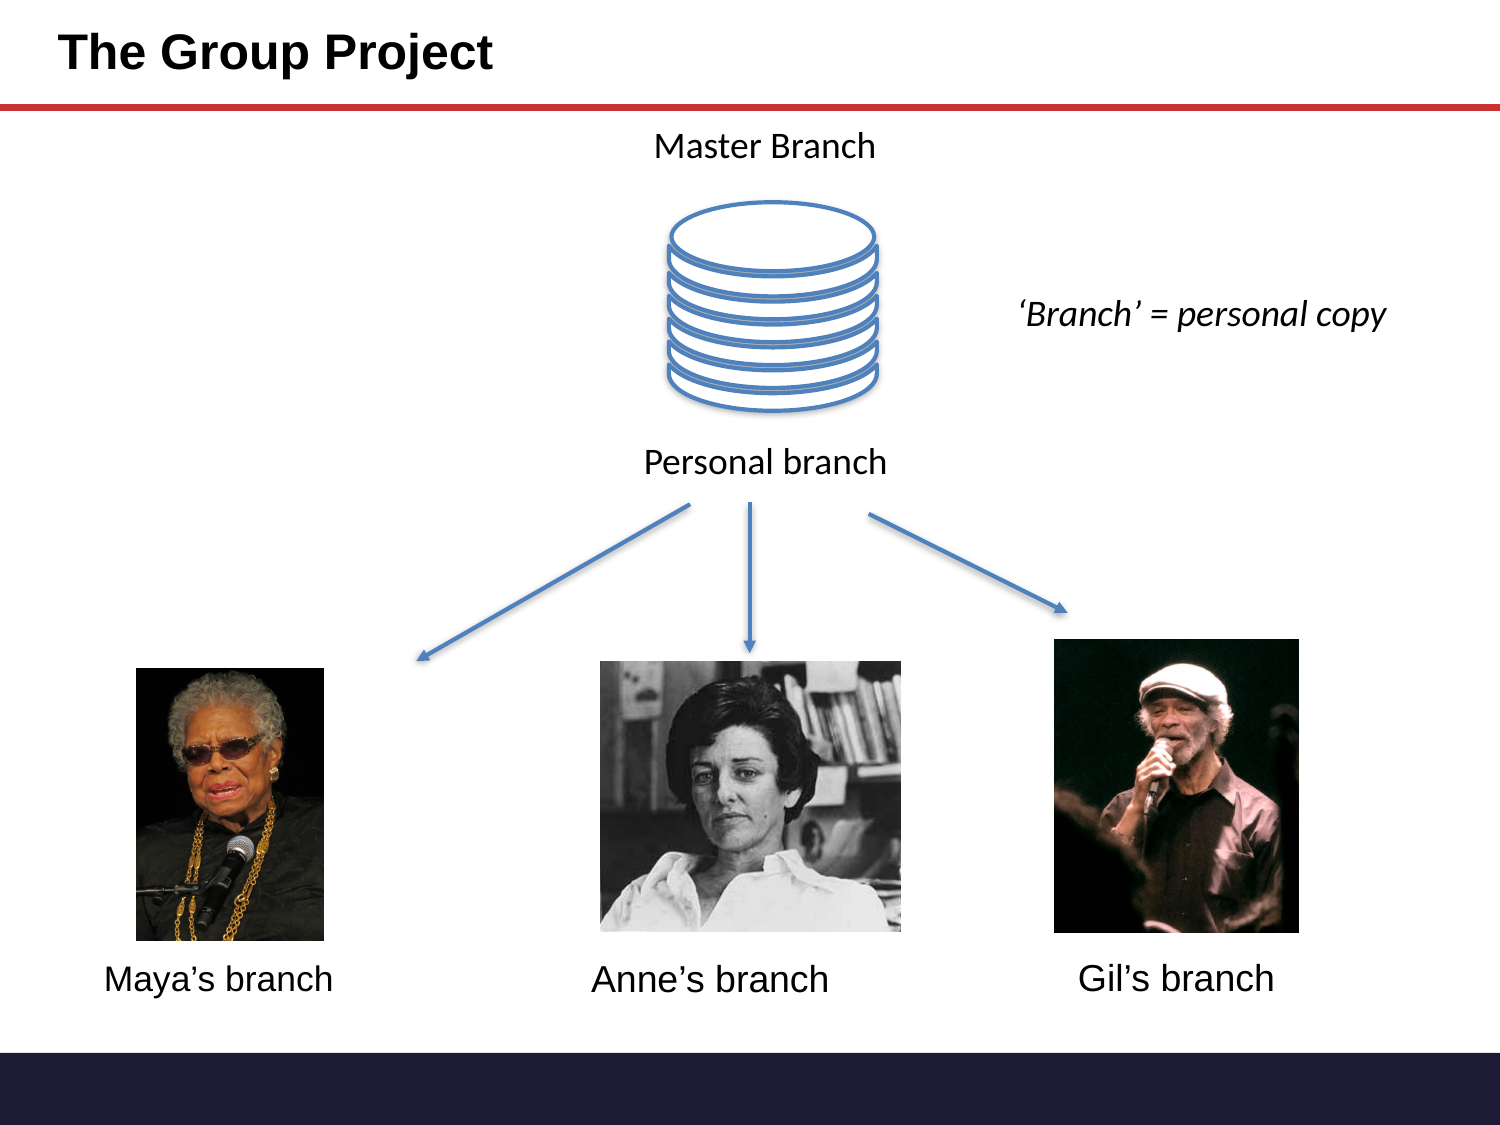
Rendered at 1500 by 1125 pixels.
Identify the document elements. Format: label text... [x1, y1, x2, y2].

text_box [416, 504, 691, 662]
picture [1054, 639, 1300, 933]
text_box [868, 513, 1068, 613]
text_box Master Branch [646, 113, 885, 174]
text_box Maya’s branch [96, 948, 342, 1007]
text_box [668, 272, 877, 320]
picture [135, 668, 324, 941]
text_box [668, 318, 877, 366]
text_box [743, 502, 756, 654]
picture [599, 660, 901, 933]
text_box [671, 202, 875, 272]
text_box [668, 245, 877, 297]
title The Group Project [49, 0, 948, 108]
text_box [668, 364, 877, 411]
text_box Anne’s branch [583, 947, 838, 1008]
text_box Gil’s branch [1070, 946, 1283, 1007]
text_box ‘Branch’ = personal copy [1009, 281, 1395, 342]
text_box Personal branch [636, 429, 896, 490]
text_box [668, 341, 877, 388]
text_box [668, 295, 877, 343]
